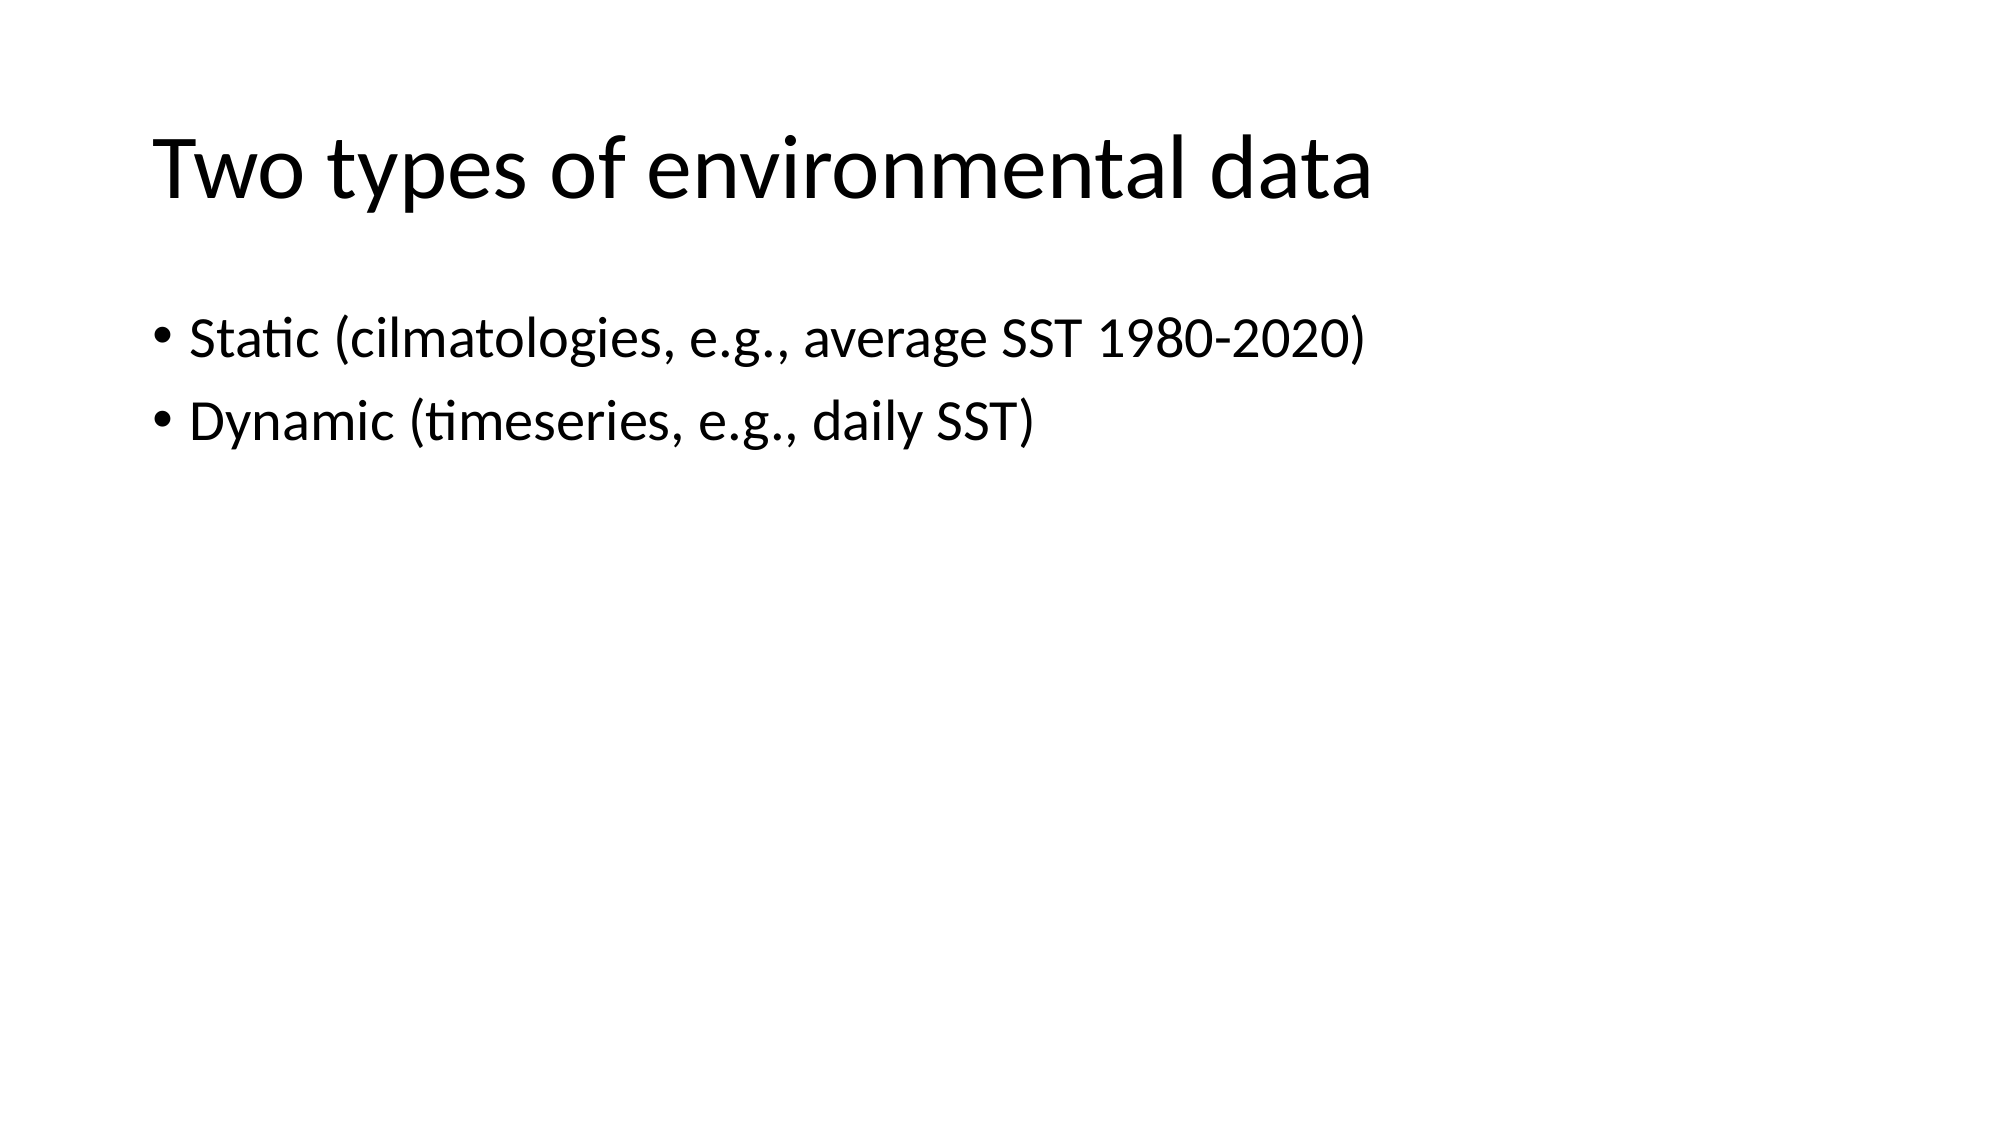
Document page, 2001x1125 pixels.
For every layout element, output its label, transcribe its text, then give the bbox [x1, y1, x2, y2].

list Static (cilmatologies, e.g., average SST 1980-2020) Dynamic (timeseries, e.g., daily SST) [137, 299, 1863, 1014]
title Two types of environmental data [137, 59, 1863, 278]
